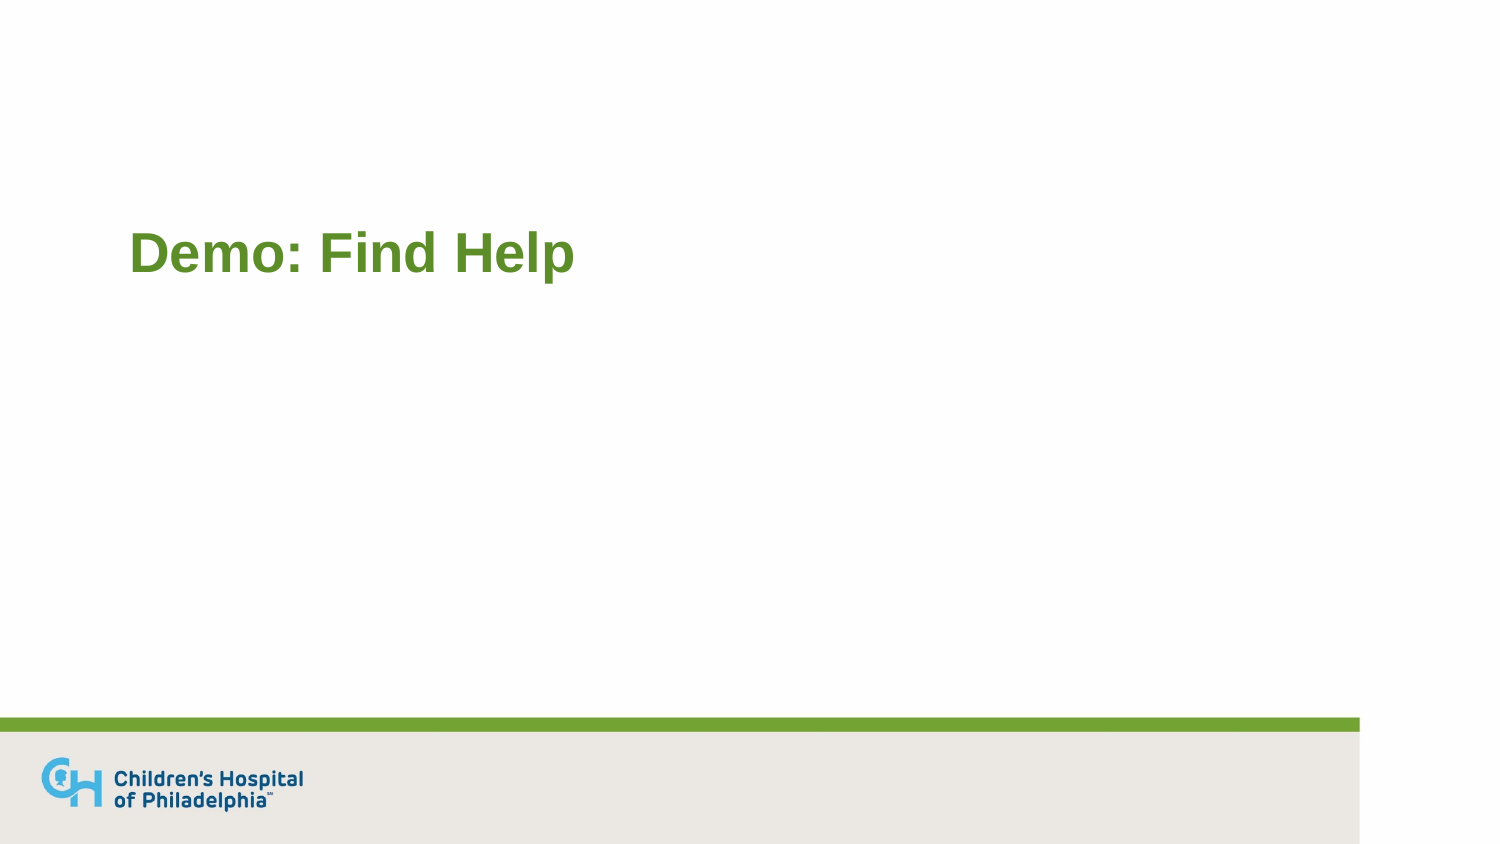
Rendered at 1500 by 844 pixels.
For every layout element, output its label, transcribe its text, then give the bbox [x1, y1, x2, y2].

title Demo: Find Help [118, 189, 1360, 319]
picture [0, 0, 1500, 844]
